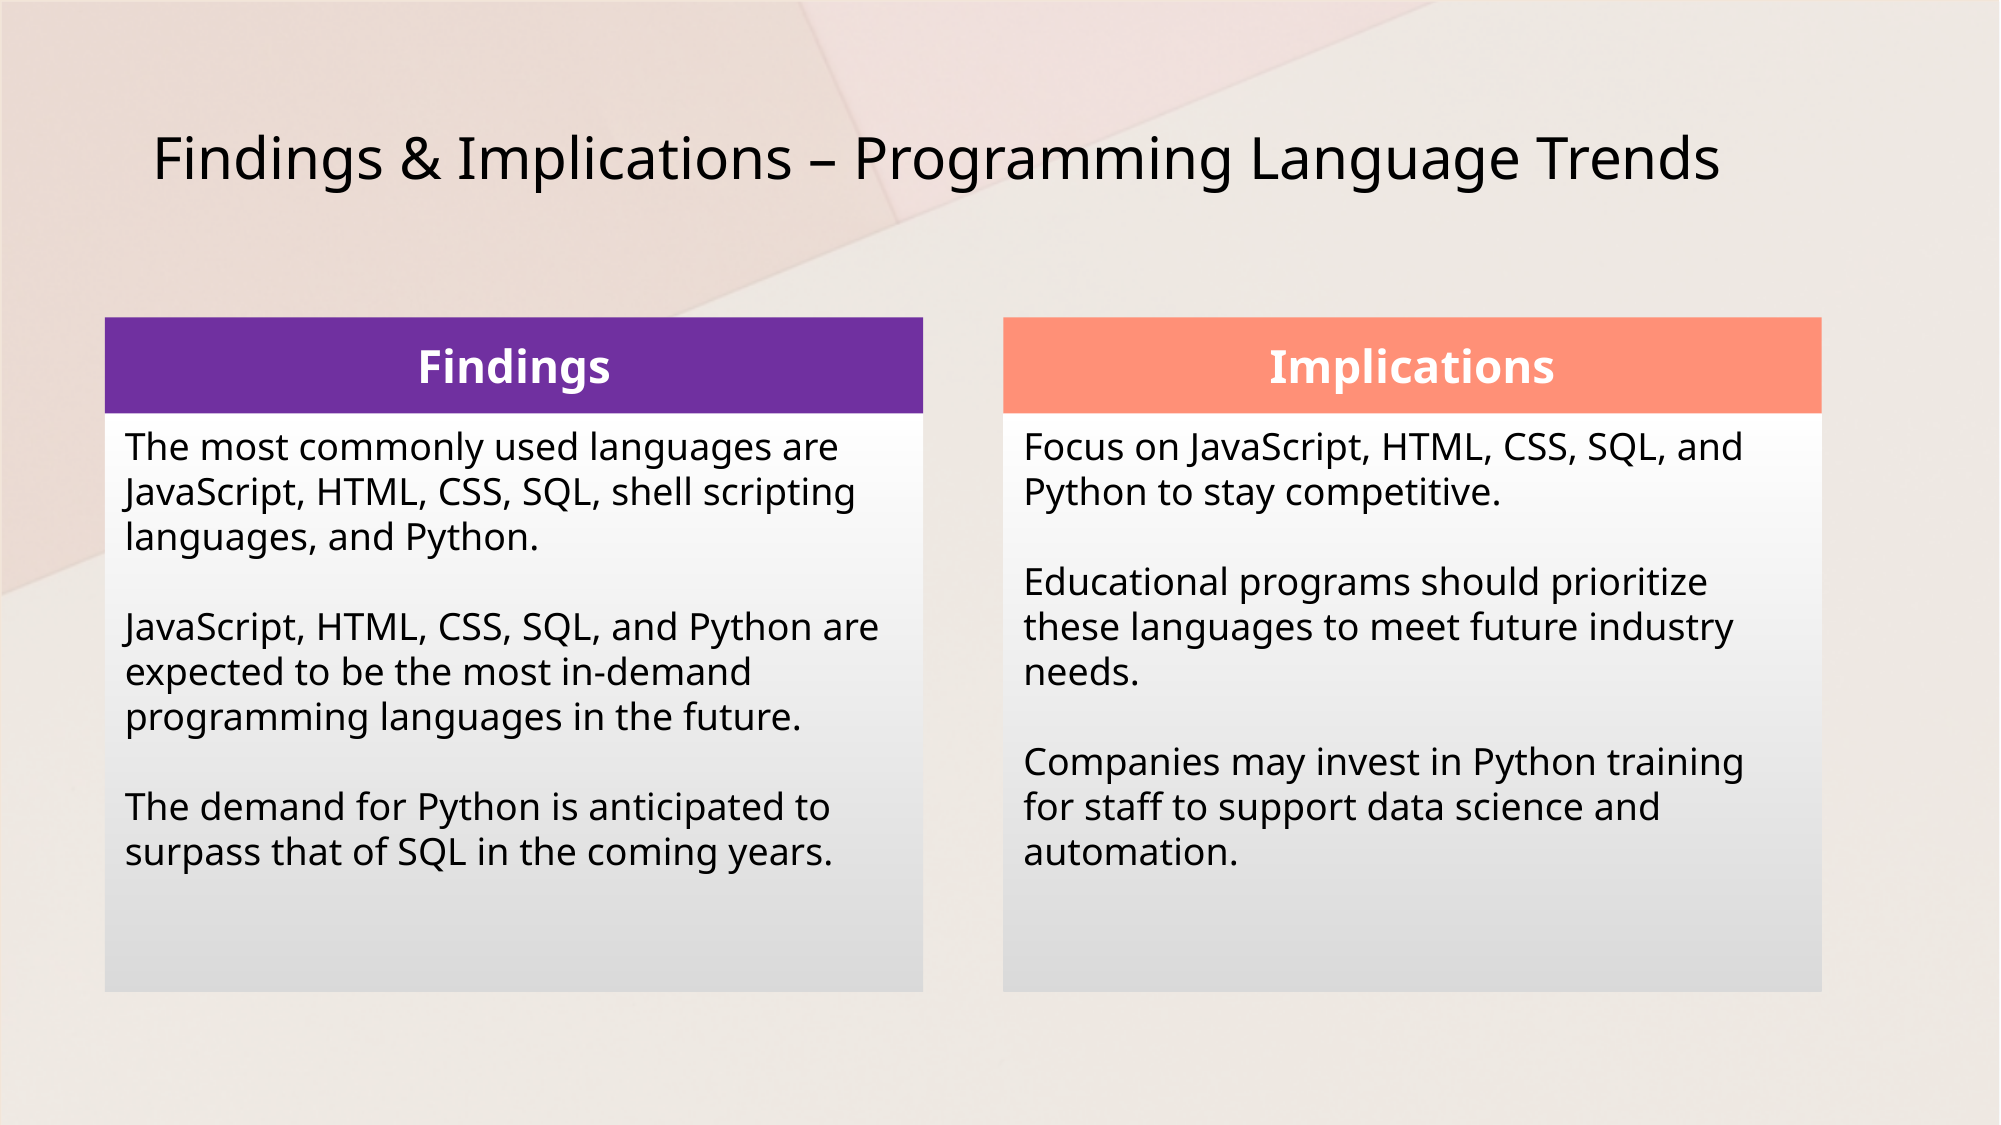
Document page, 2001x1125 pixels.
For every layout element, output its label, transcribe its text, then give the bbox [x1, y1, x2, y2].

title Findings & Implications – Programming Language Trends [137, 43, 1794, 278]
text_box Focus on JavaScript, HTML, CSS, SQL, and Python to stay competitive. Educational programs should prioritize these languages to meet future industry needs. Companies may invest in Python training for staff to support data science and automation. [1003, 414, 1822, 992]
text_box The most commonly used languages are JavaScript, HTML, CSS, SQL, shell scripting languages, and Python. JavaScript, HTML, CSS, SQL, and Python are expected to be the most in-demand programming languages in the future. The demand for Python is anticipated to surpass that of SQL in the coming years. [104, 414, 924, 992]
text_box Implications [1003, 317, 1822, 414]
text_box Findings [104, 317, 924, 414]
